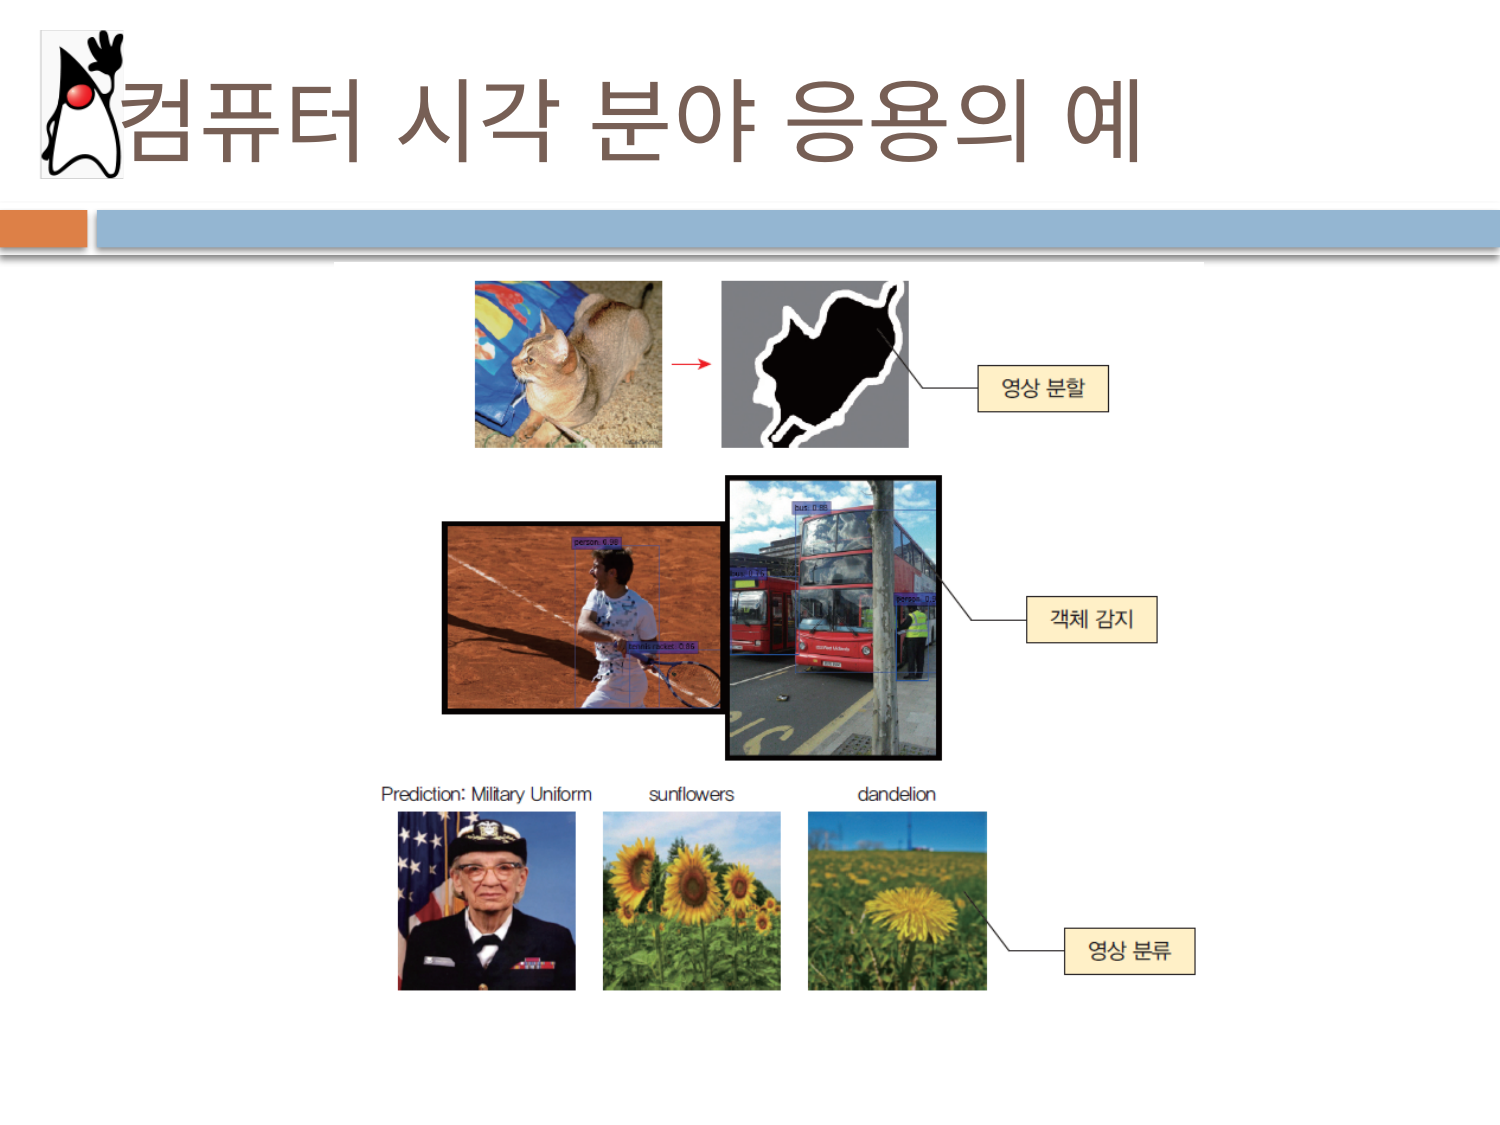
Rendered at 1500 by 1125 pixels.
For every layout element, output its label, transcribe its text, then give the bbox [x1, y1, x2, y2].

picture [39, 30, 124, 179]
title 컴퓨터 시각 분야 응용의 예 [100, 37, 1438, 200]
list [334, 262, 1204, 1001]
